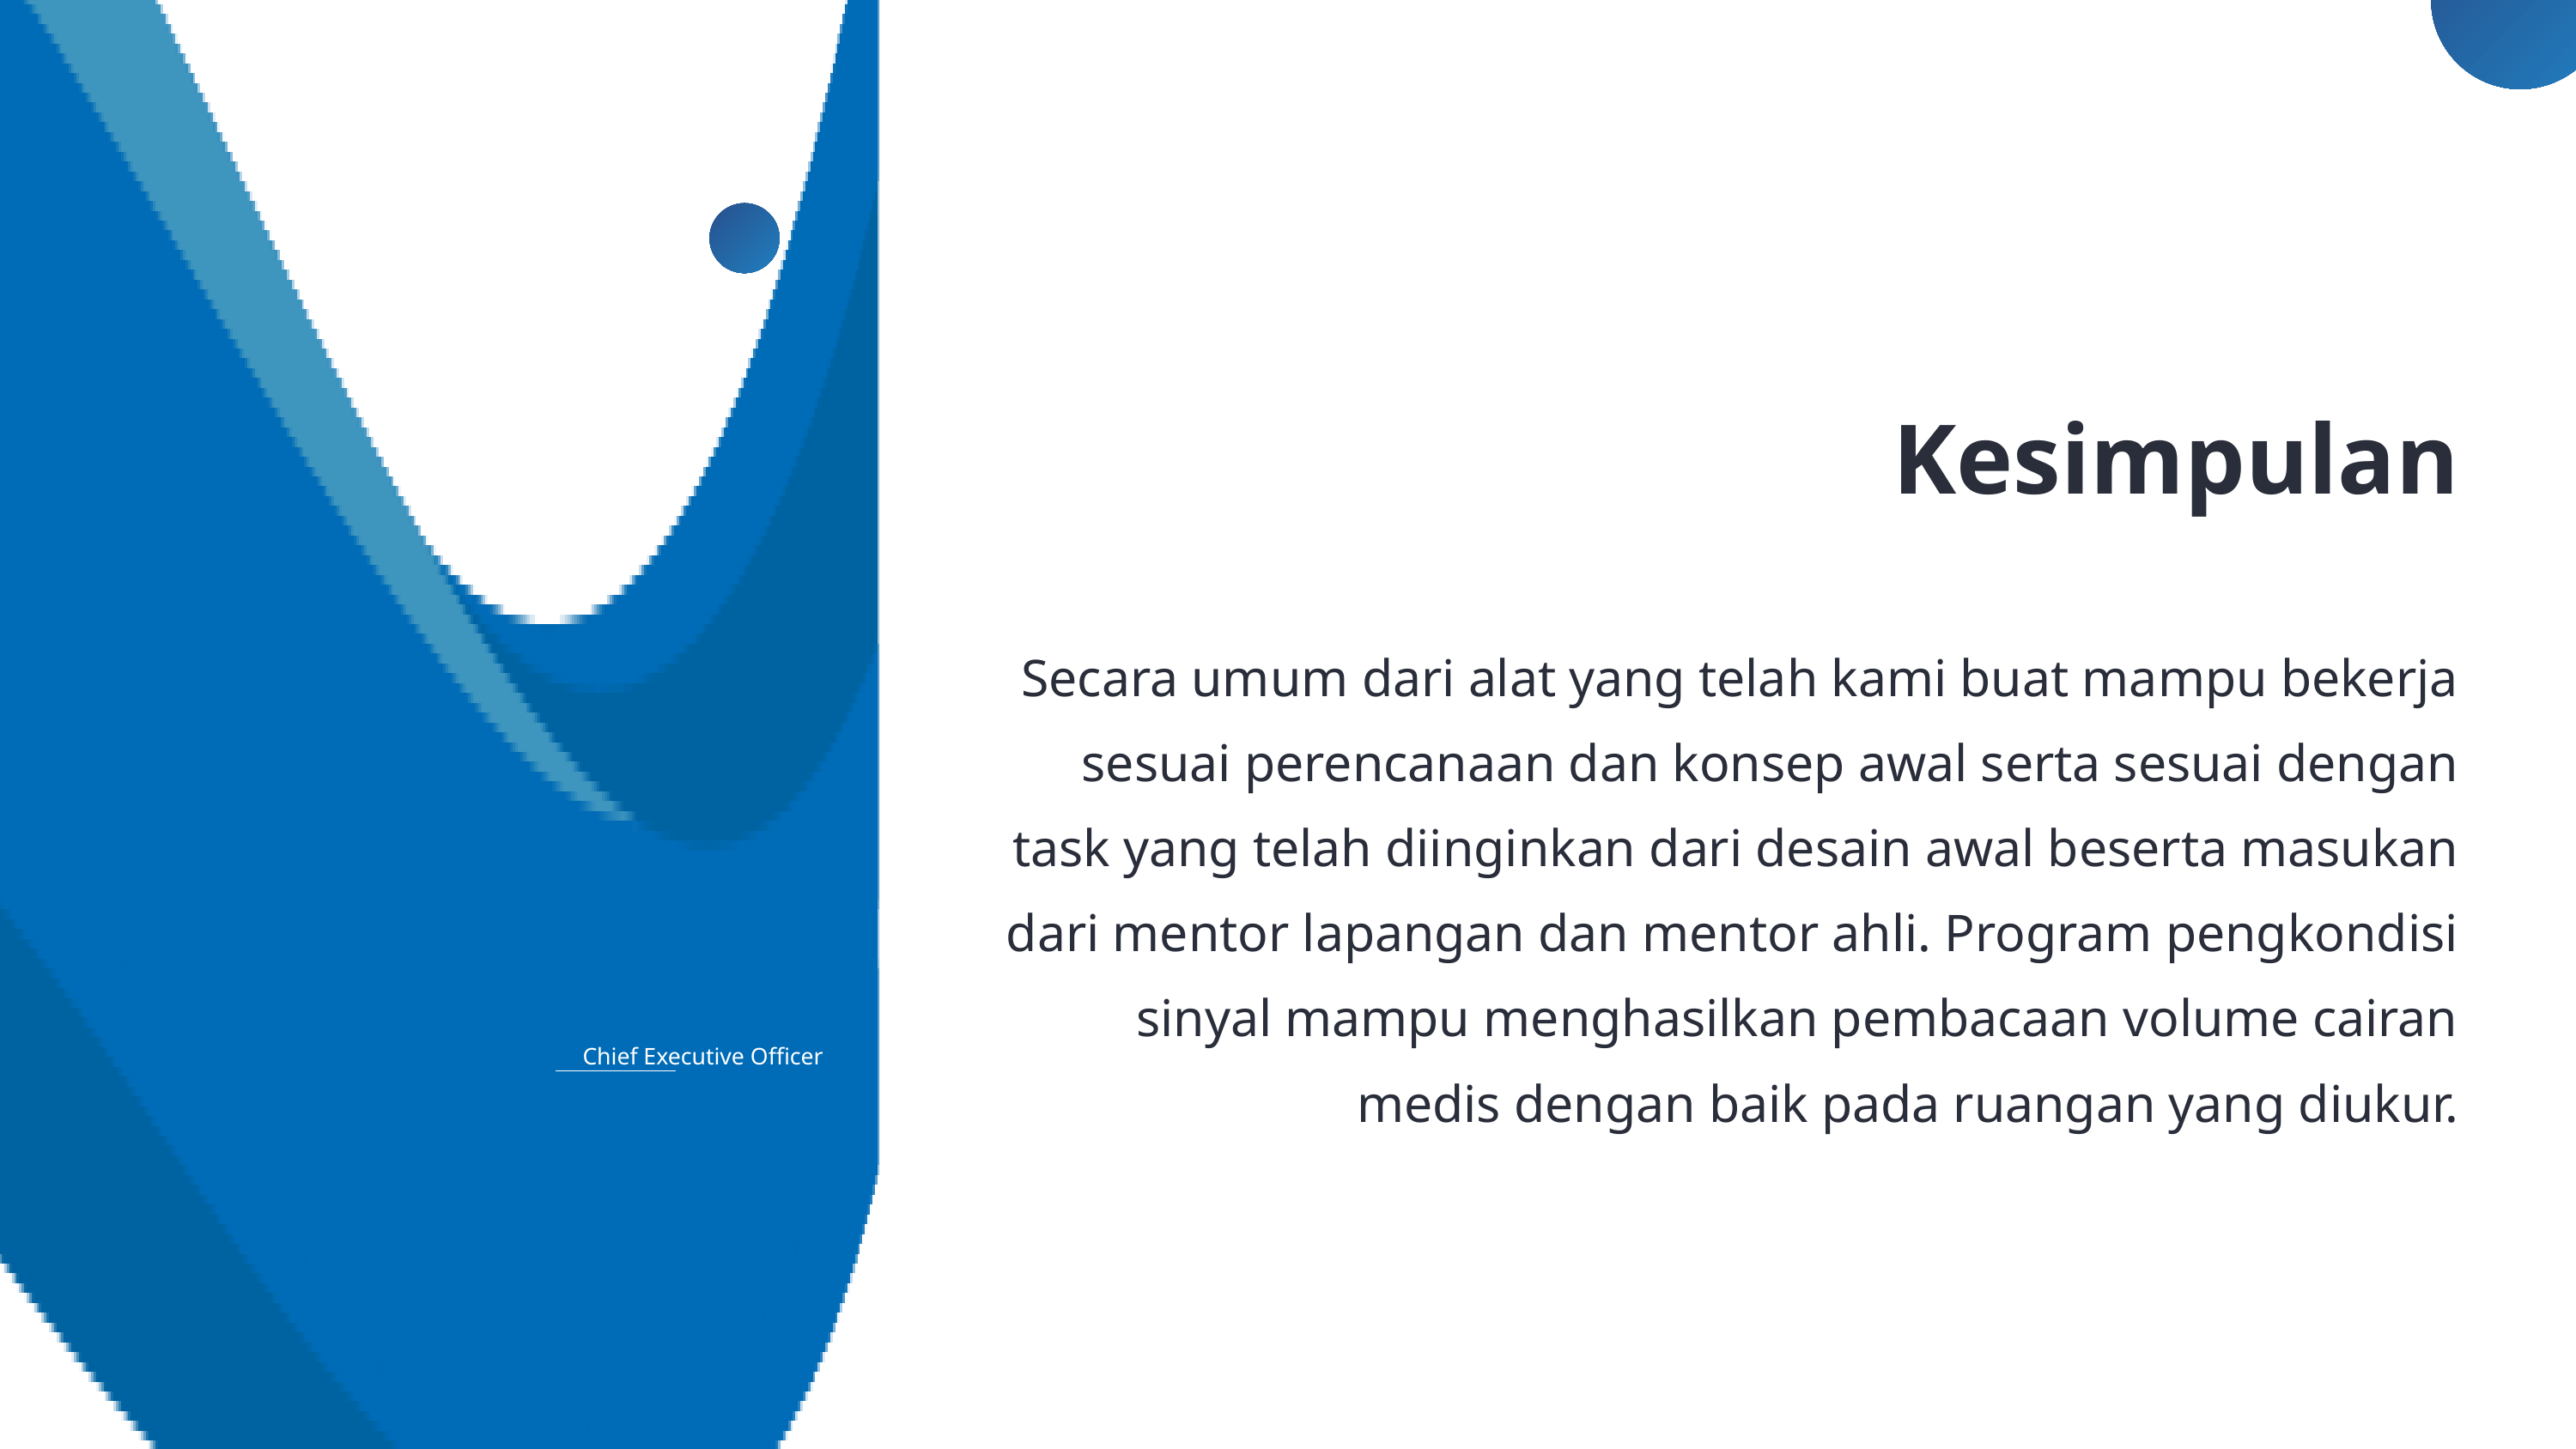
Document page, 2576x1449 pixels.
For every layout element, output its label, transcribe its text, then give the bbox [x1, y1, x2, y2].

text_box Social Media Manager [2033, 1030, 2357, 1069]
text_box Marketing Manager [1066, 1031, 1390, 1070]
text_box Chief Executive Officer [582, 1031, 907, 1070]
text_box Kesimpulan [1200, 374, 2460, 513]
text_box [709, 203, 780, 274]
text_box Financial Manager [1550, 1030, 1874, 1069]
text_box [2431, 0, 2576, 90]
text_box Secara umum dari alat yang telah kami buat mampu bekerja sesuai perencanaan dan konsep awal serta sesuai dengan task yang telah diinginkan dari desain awal beserta masukan dari mentor lapangan dan mentor ahli. Program pengkondisi sinyal mampu menghasilkan pembacaan volume cairan medis dengan baik pada ruangan yang diukur. [992, 621, 2460, 1218]
text_box [0, 0, 880, 1449]
